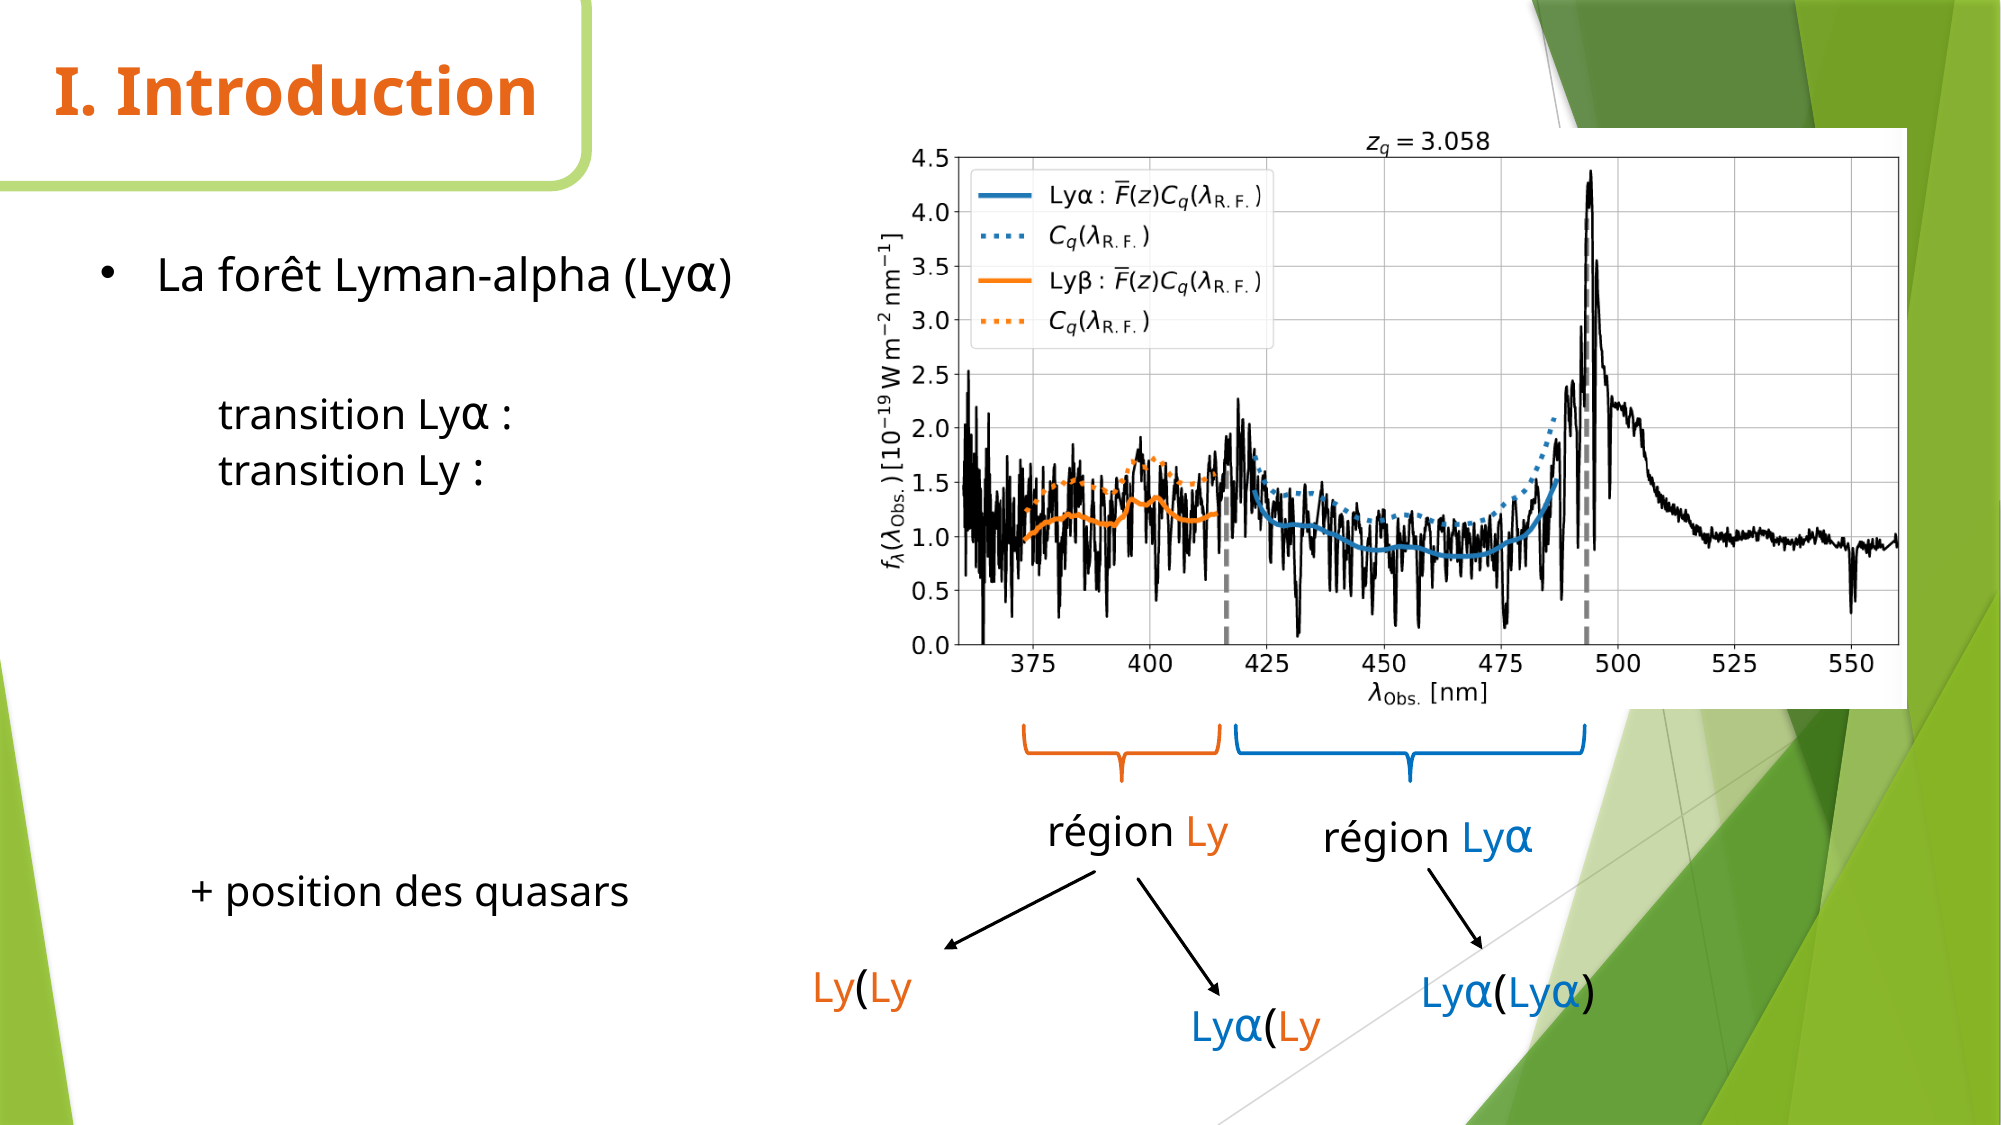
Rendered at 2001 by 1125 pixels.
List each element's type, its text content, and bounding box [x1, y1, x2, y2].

text_box [0, 0, 589, 188]
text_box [1137, 878, 1221, 997]
text_box + position des quasars [175, 857, 645, 923]
text_box Ly⍺(Ly⍺) [1405, 954, 1610, 1025]
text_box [1428, 869, 1483, 950]
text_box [943, 871, 1096, 950]
text_box région Ly⍺ [1307, 799, 1550, 870]
text_box La forêt Lyman-alpha (Ly⍺) [85, 234, 747, 309]
text_box [1234, 724, 1586, 783]
text_box [1022, 724, 1221, 783]
picture [871, 128, 1908, 710]
